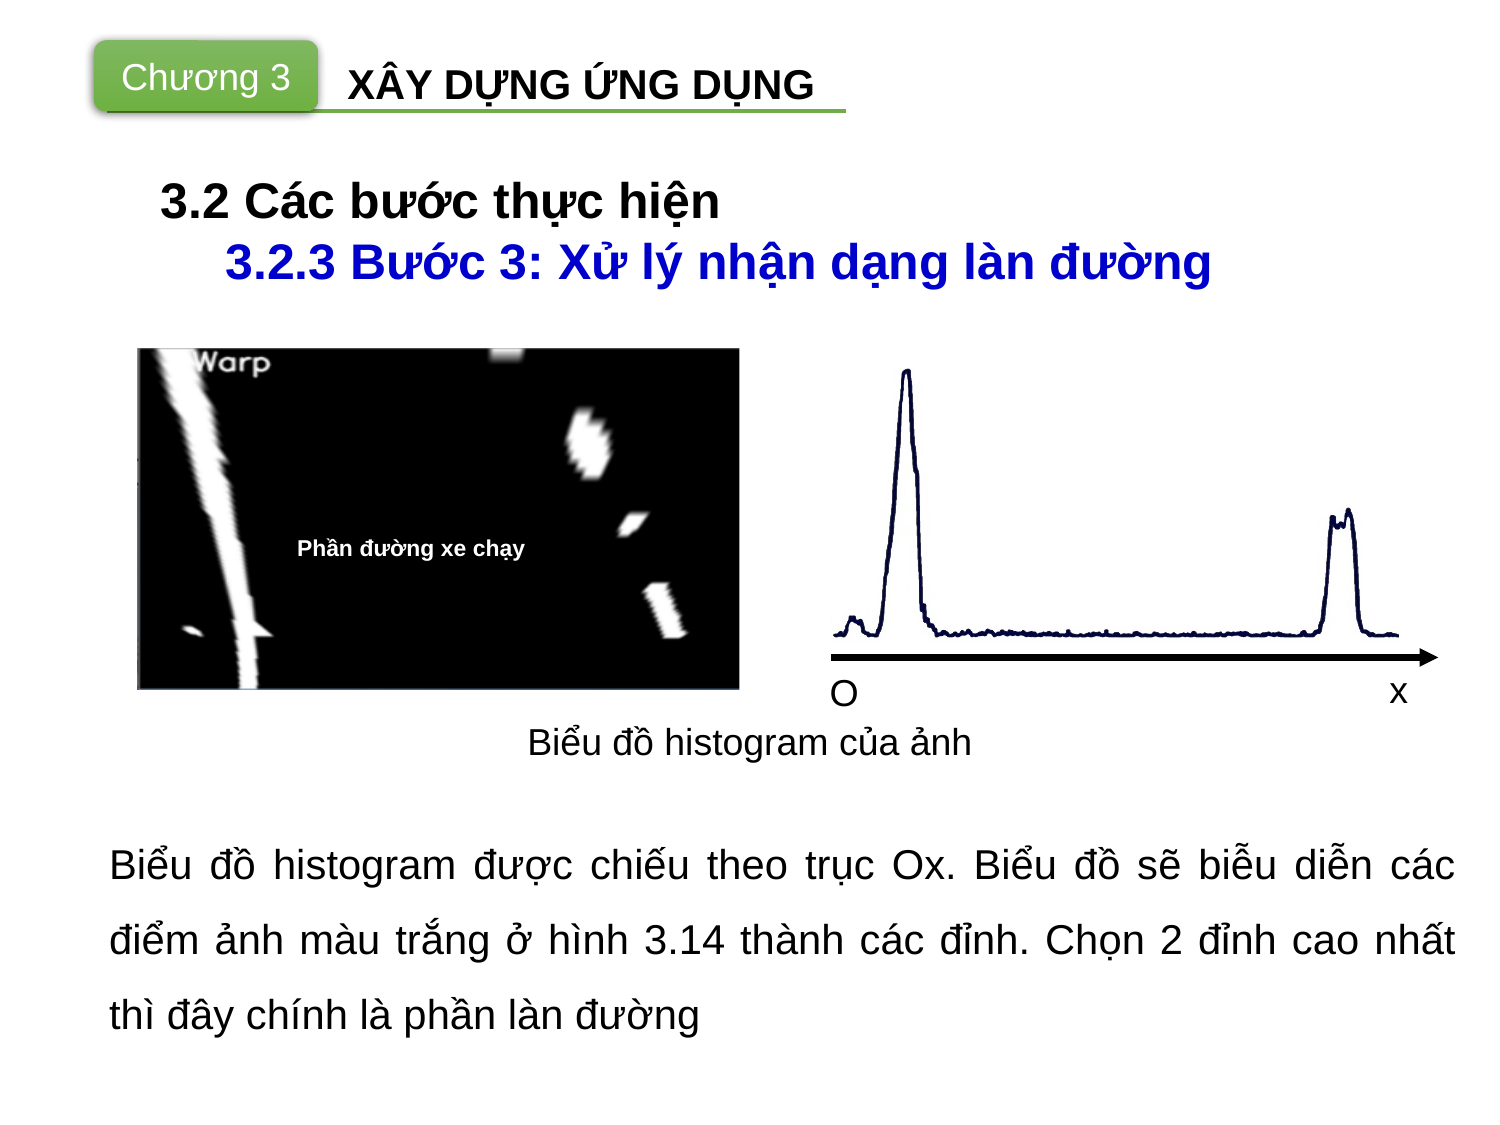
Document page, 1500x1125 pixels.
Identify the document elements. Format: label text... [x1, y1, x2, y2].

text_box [509, 358, 1439, 771]
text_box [94, 40, 846, 117]
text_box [137, 348, 740, 691]
text_box 3.2.3 Bước 3: Xử lý nhận dạng làn đường [210, 222, 1229, 297]
text_box Biểu đồ histogram được chiếu theo trục Ox. Biểu đồ sẽ biễu diễn các điểm ảnh màu trắng ở hình 3.14 thành các đỉnh. Chọn 2 đỉnh cao nhất thì đây chính là phần làn đường [94, 805, 1472, 1046]
text_box 3.2 Các bước thực hiện [145, 161, 737, 237]
